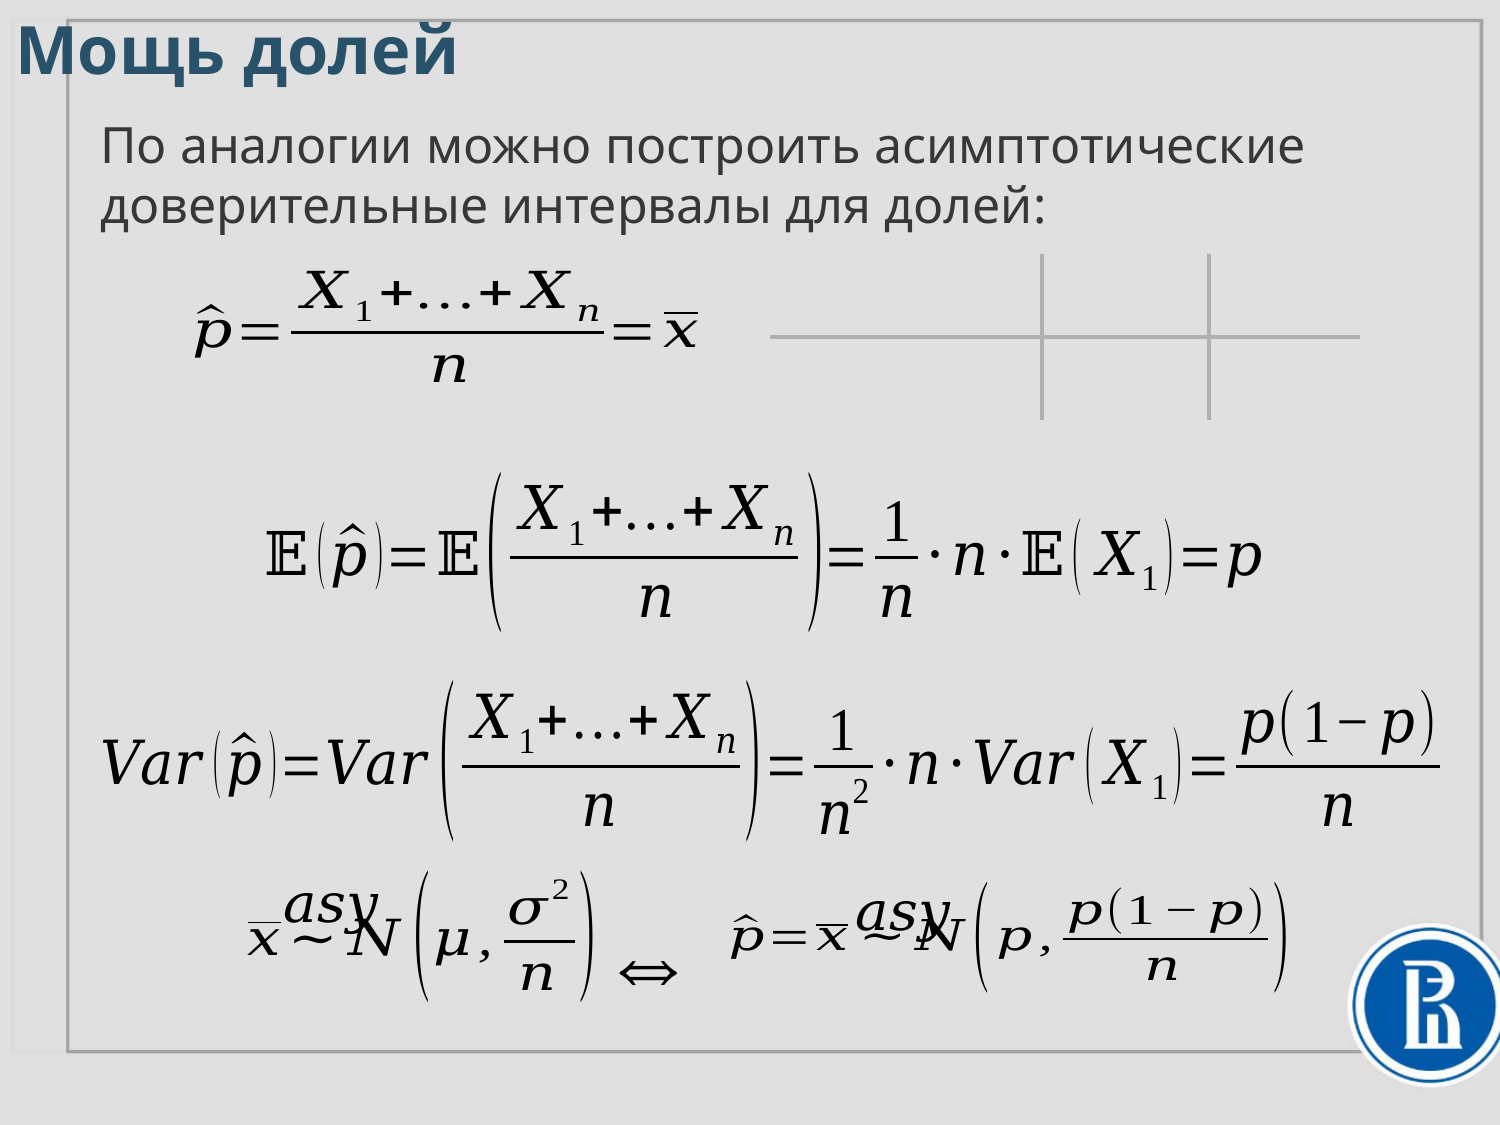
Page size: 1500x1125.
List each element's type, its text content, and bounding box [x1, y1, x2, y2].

title Мощь долей [0, 0, 1500, 102]
picture [0, 102, 1500, 1125]
text_box По аналогии можно построить асимптотические доверительные интервалы для долей: [100, 113, 1471, 249]
